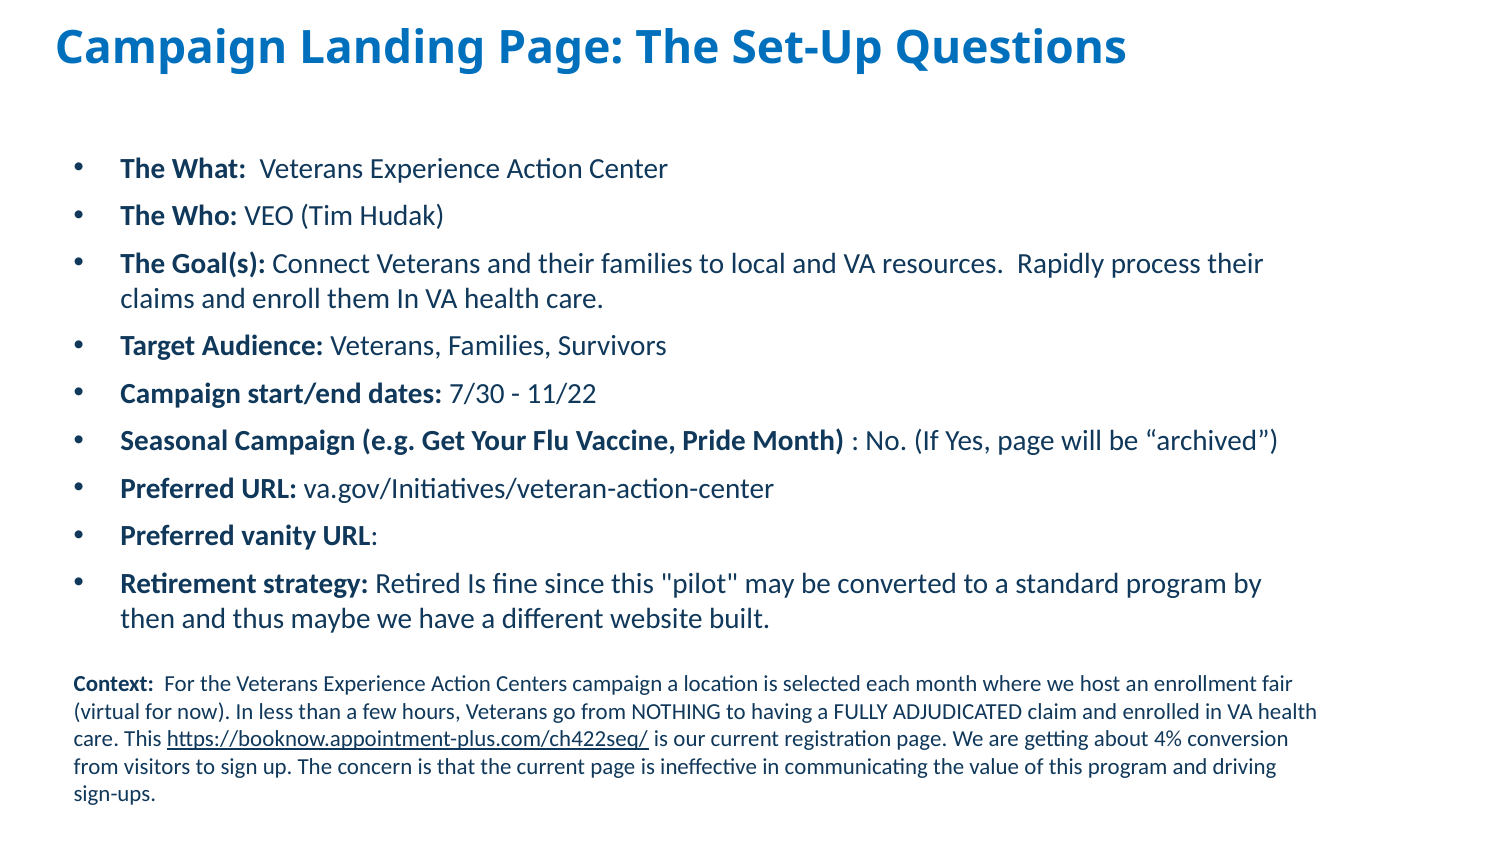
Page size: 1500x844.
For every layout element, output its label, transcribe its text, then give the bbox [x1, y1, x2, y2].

text_box The What: Veterans Experience Action Center The Who: VEO (Tim Hudak) The Goal(s): Connect Veterans and their families to local and VA resources. Rapidly process their claims and enroll them In VA health care. Target Audience: Veterans, Families, Survivors Campaign start/end dates: 7/30 - 11/22 Seasonal Campaign (e.g. Get Your Flu Vaccine, Pride Month) : No. (If Yes, page will be “archived”) Preferred URL: va.gov/Initiatives/veteran-action-center Preferred vanity URL: Retirement strategy: Retired Is fine since this "pilot" may be converted to a standard program by then and thus maybe we have a different website built. Context: For the Veterans Experience Action Centers campaign a location is selected each month where we host an enrollment fair (virtual for now). In less than a few hours, Veterans go from NOTHING to having a FULLY ADJUDICATED claim and enrolled in VA health care. This https://booknow.appointment-plus.com/ch422seq/ is our current registration page. We are getting about 4% conversion from visitors to sign up. The concern is that the current page is ineffective in communicating the value of this program and driving sign-ups. [58, 141, 1335, 844]
title Campaign Landing Page: The Set-Up Questions [40, 10, 1416, 114]
